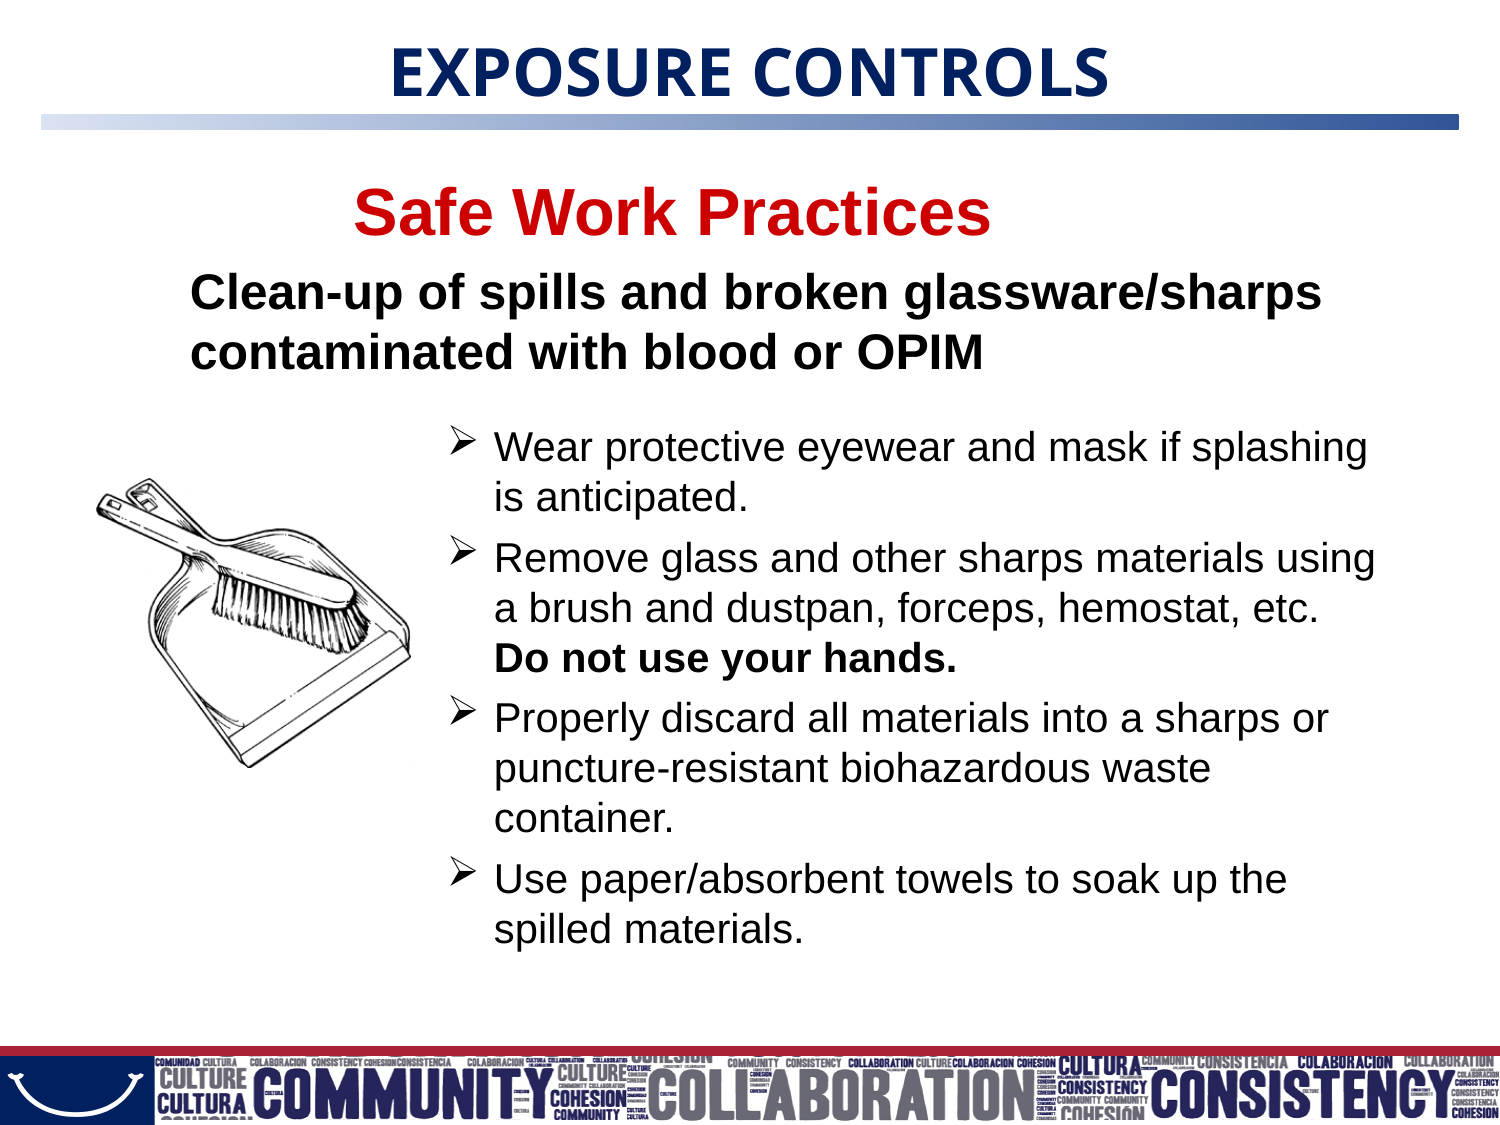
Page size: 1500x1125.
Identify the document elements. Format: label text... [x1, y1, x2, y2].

text_box Wear protective eyewear and mask if splashing is anticipated. Remove glass and other sharps materials using a brush and dustpan, forceps, hemostat, etc. Do not use your hands. Properly discard all materials into a sharps or puncture-resistant biohazardous waste container. Use paper/absorbent towels to soak up the spilled materials. [413, 412, 1403, 996]
text_box Exposure controls [41, 22, 1459, 117]
picture [96, 478, 411, 768]
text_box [0, 1050, 1500, 1125]
text_box [39, 113, 1461, 132]
text_box Safe Work Practices [338, 161, 1050, 252]
text_box Clean-up of spills and broken glassware/sharps contaminated with blood or OPIM [174, 252, 1403, 388]
